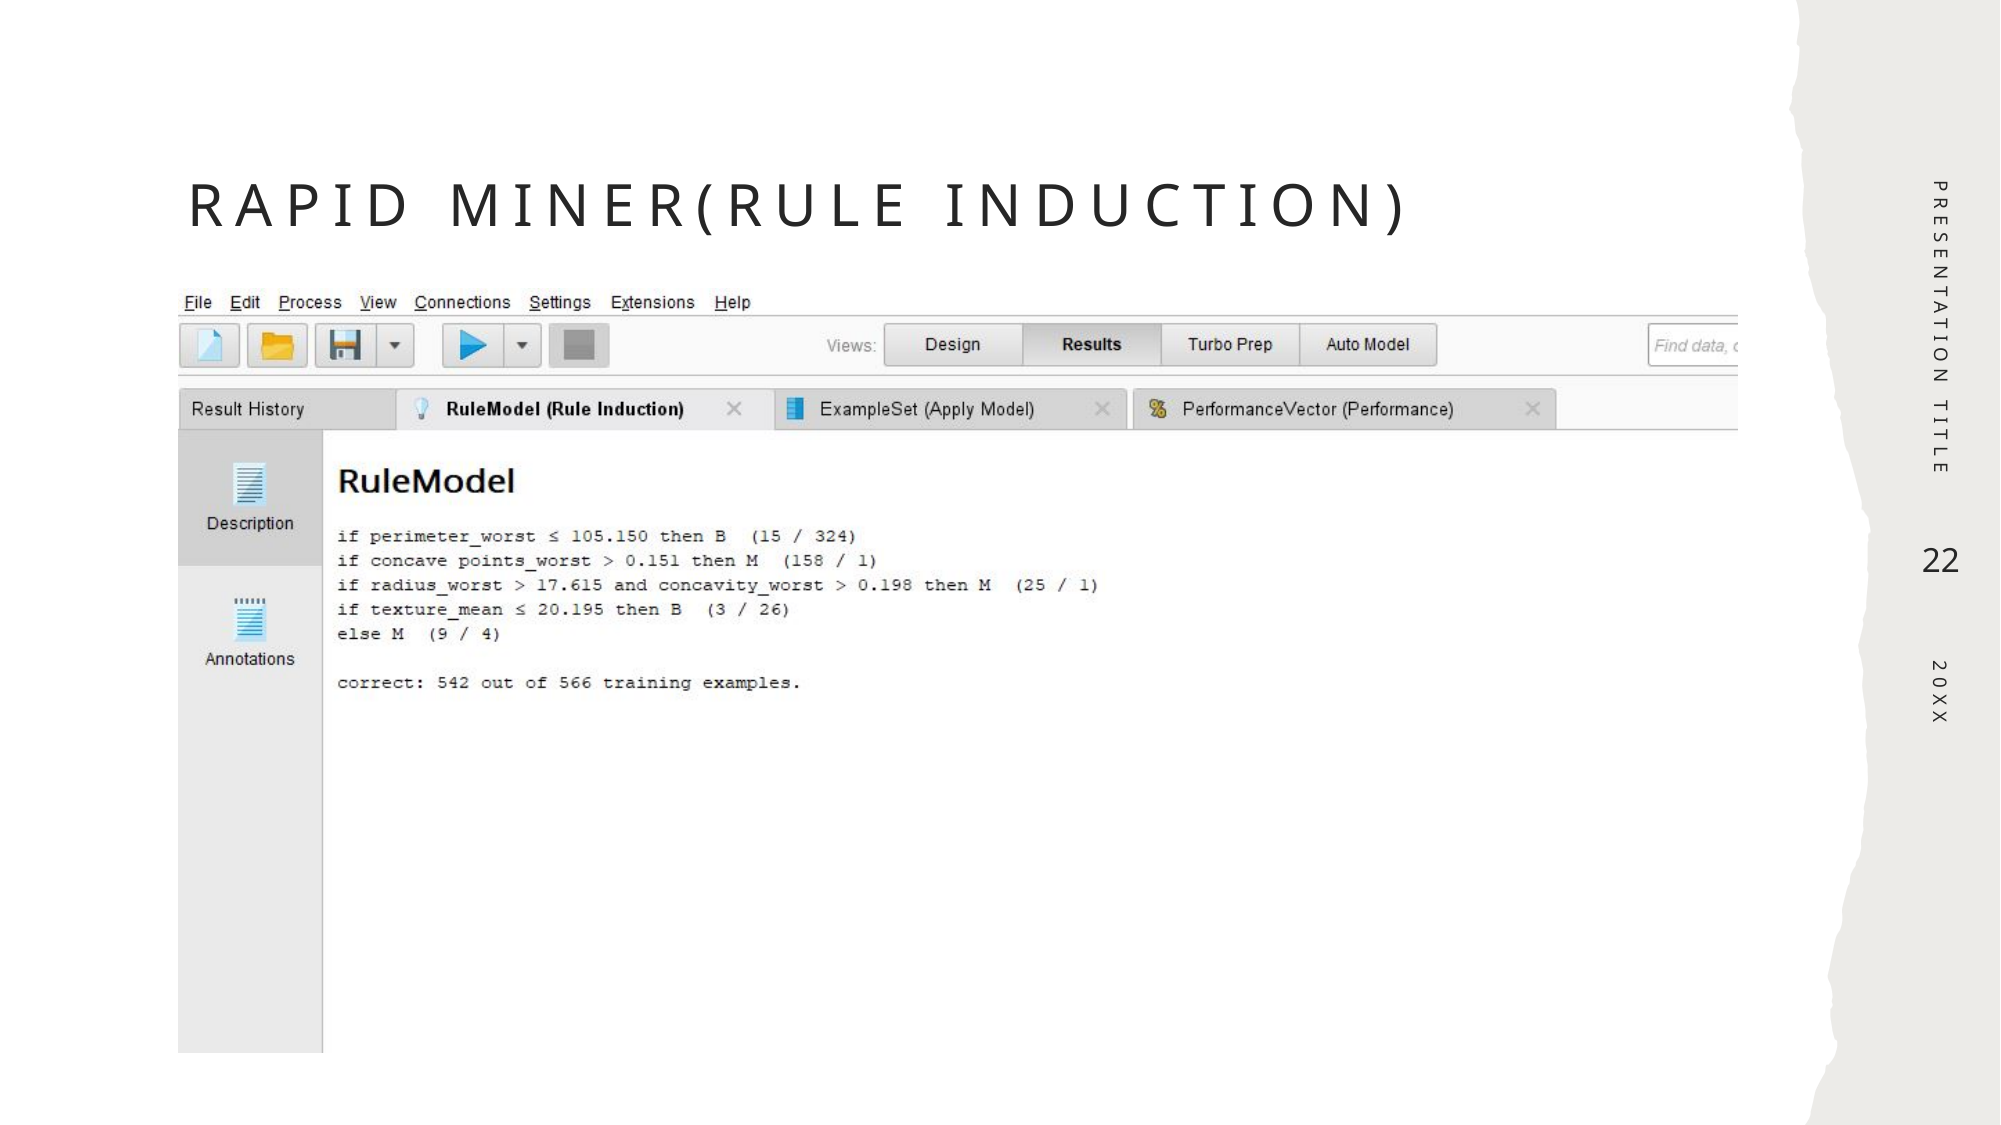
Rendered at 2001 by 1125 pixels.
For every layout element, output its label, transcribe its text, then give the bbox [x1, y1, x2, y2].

title Rapid miner(Rule induction) [172, 99, 1732, 300]
footer PRESENTATION TITLE [1911, 33, 1972, 489]
slide_number 22 [1896, 514, 1986, 610]
slide_number 20XX [1910, 645, 1971, 1080]
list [178, 288, 1738, 1053]
picture [1789, 0, 2000, 1125]
